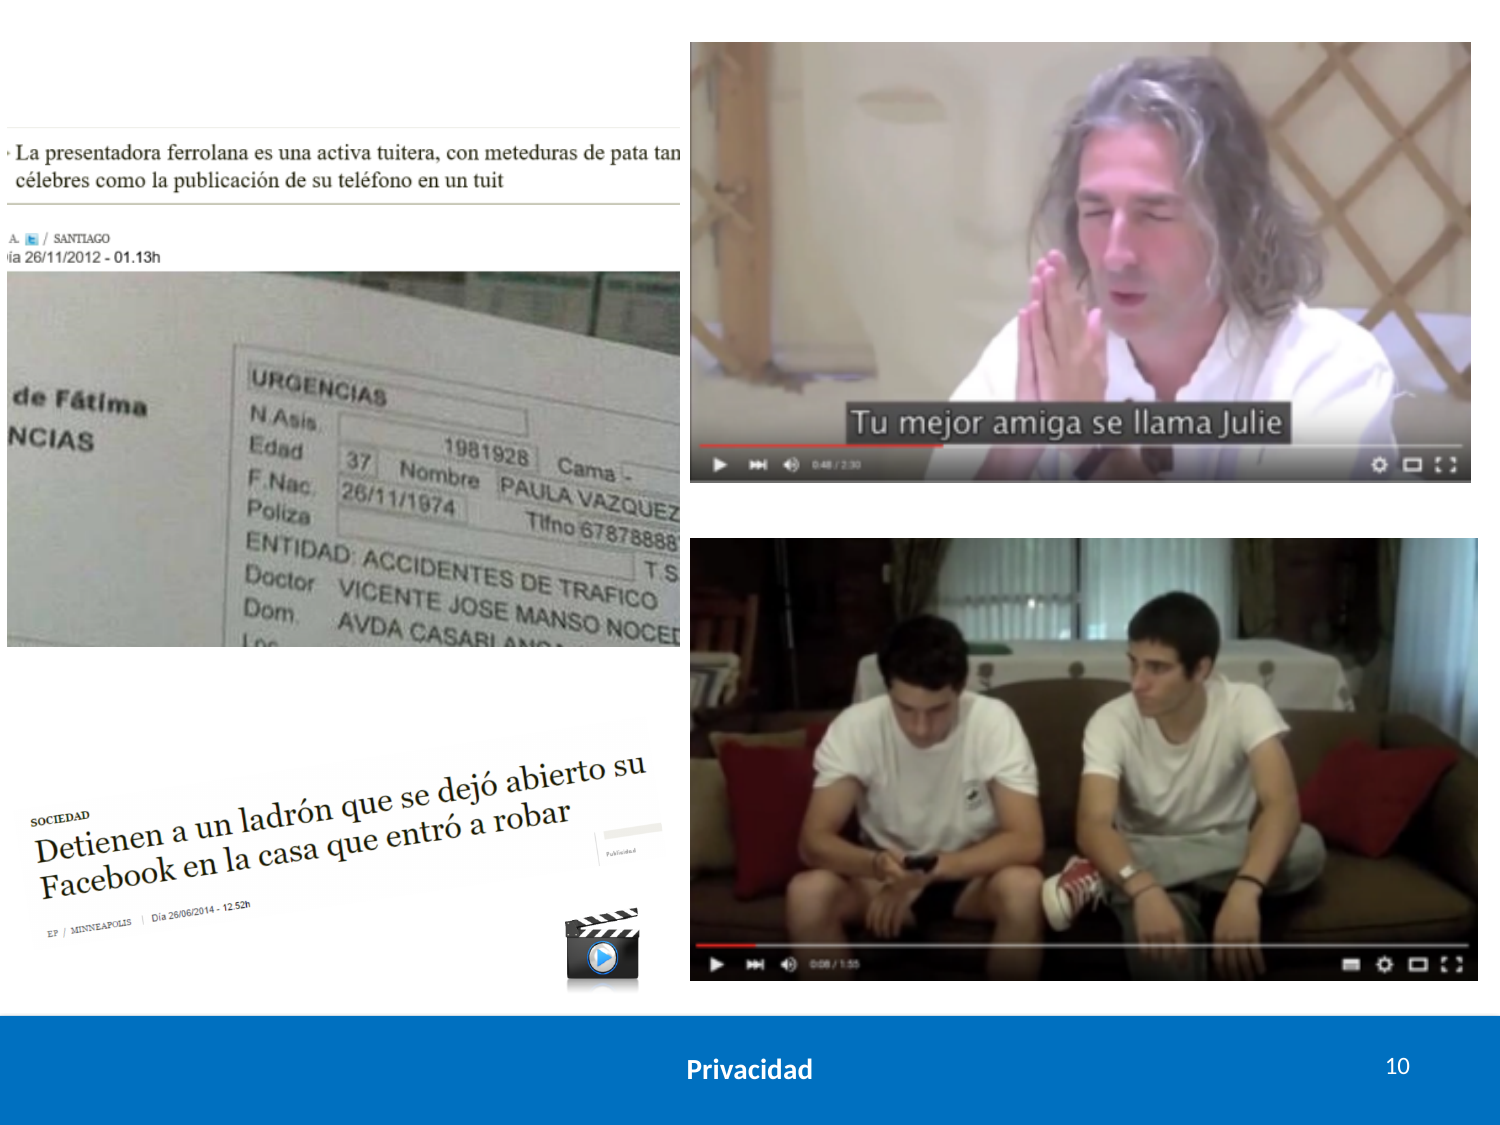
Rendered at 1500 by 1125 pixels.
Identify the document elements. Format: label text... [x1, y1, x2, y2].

footer Privacidad [478, 1042, 1022, 1103]
picture [7, 127, 680, 647]
picture [560, 905, 644, 994]
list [690, 42, 1471, 483]
picture [690, 538, 1478, 981]
slide_number 10 [1074, 1042, 1425, 1103]
picture [14, 717, 665, 950]
